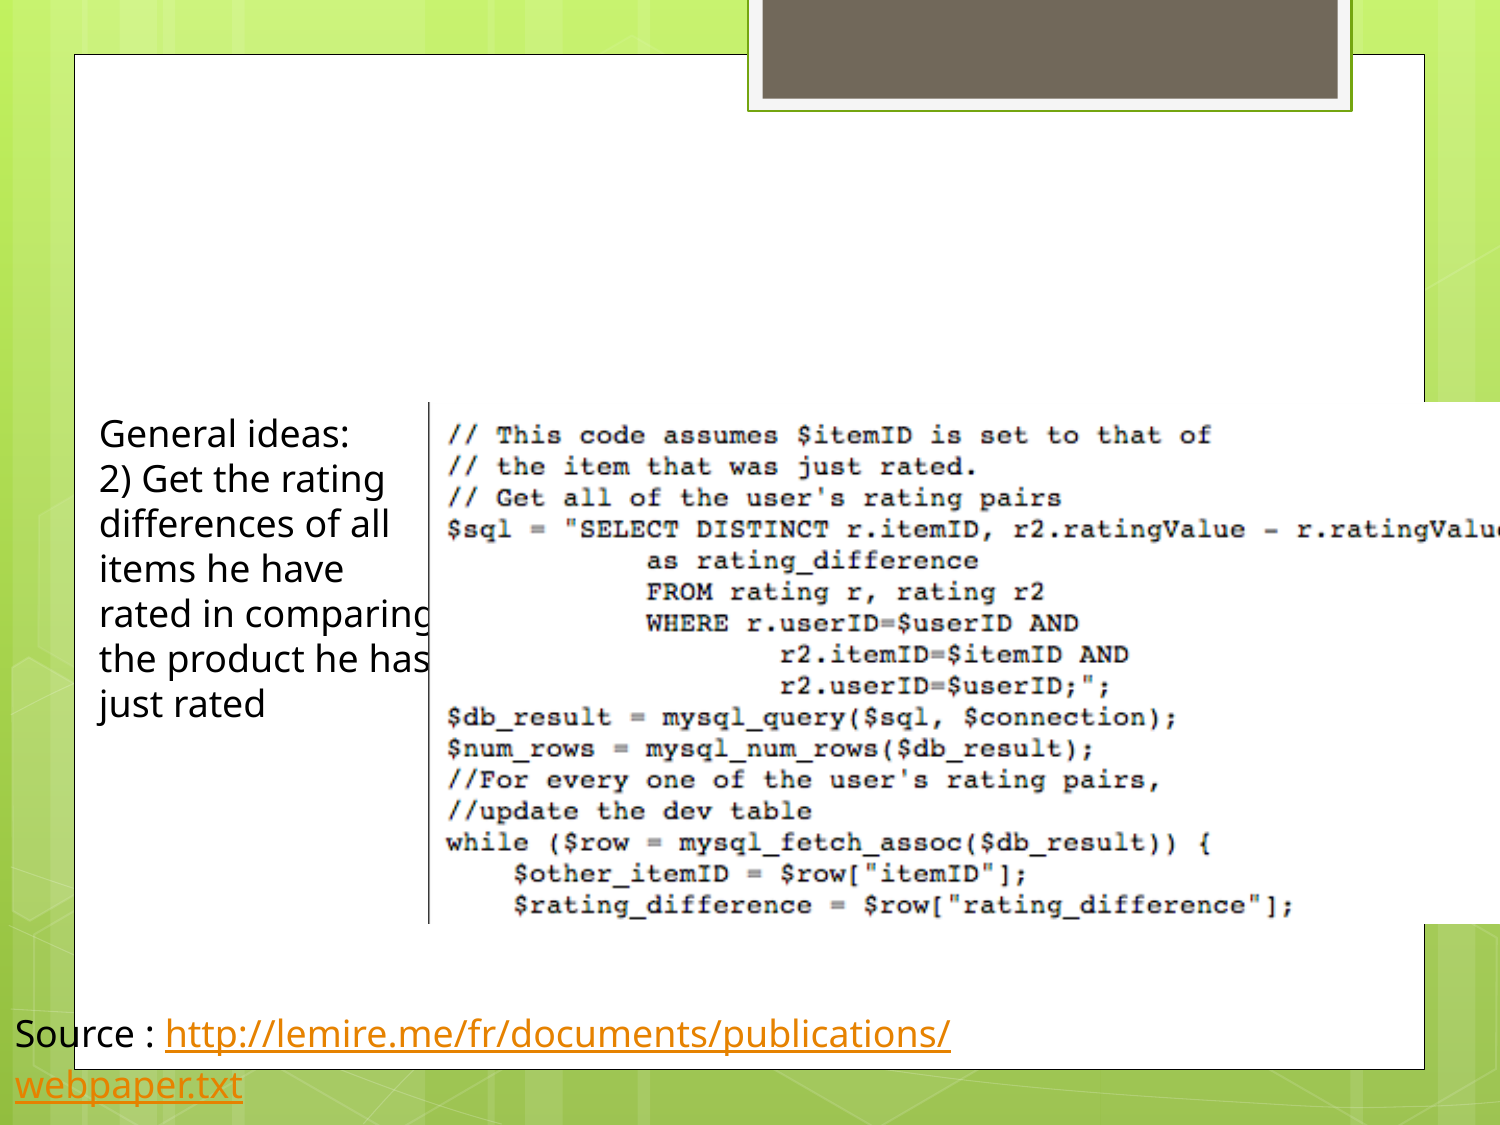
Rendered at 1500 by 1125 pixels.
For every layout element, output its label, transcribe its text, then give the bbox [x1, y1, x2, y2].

picture [427, 402, 1500, 924]
text_box Source : http://lemire.me/fr/documents/publications/webpaper.txt [0, 1002, 1111, 1125]
text_box General ideas: 2) Get the rating differences of all items he have rated in comparing the product he has just rated [84, 402, 426, 732]
